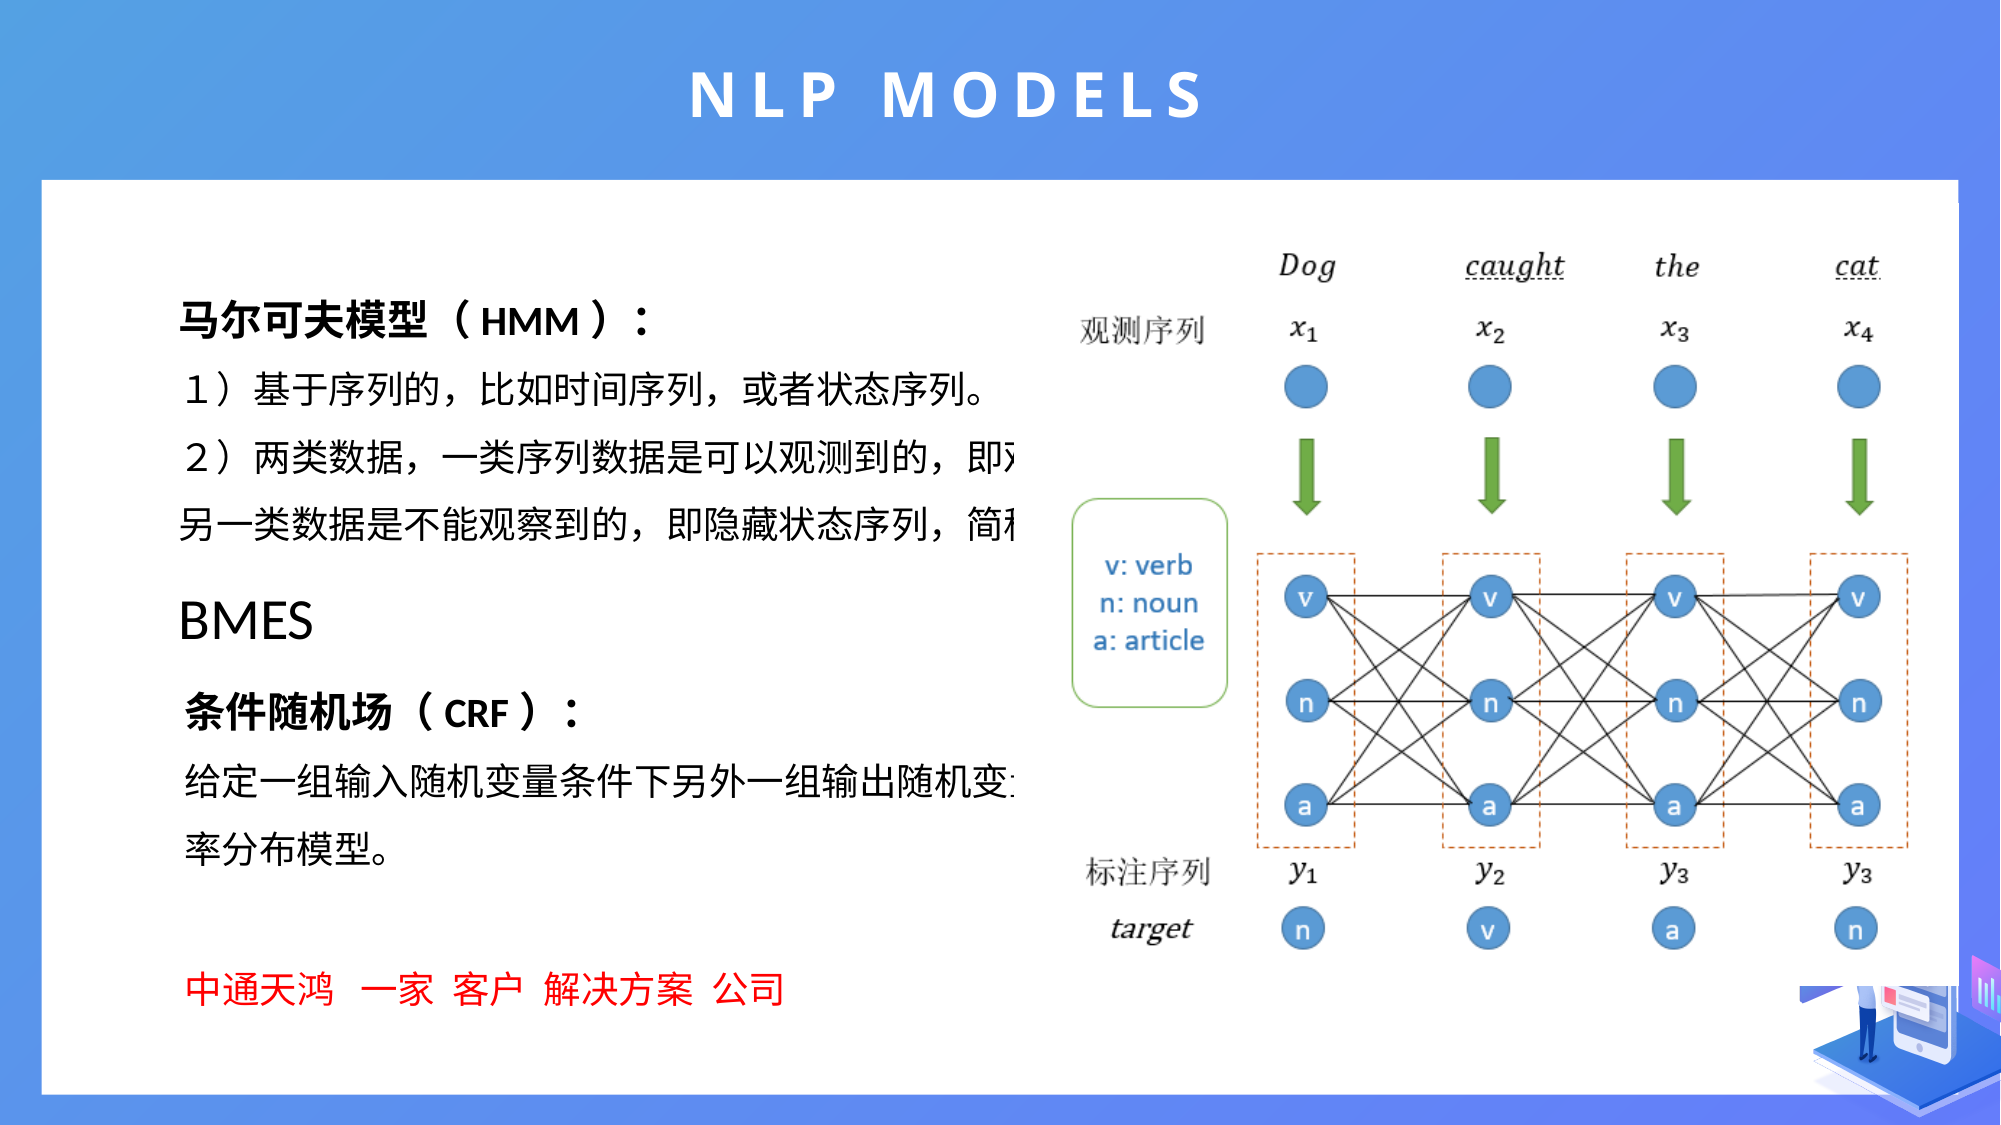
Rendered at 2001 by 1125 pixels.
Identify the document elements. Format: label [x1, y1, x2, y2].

text_box [0, 0, 2000, 1125]
text_box [855, 387, 1014, 400]
text_box [748, 400, 1014, 492]
picture [1014, 203, 1959, 986]
